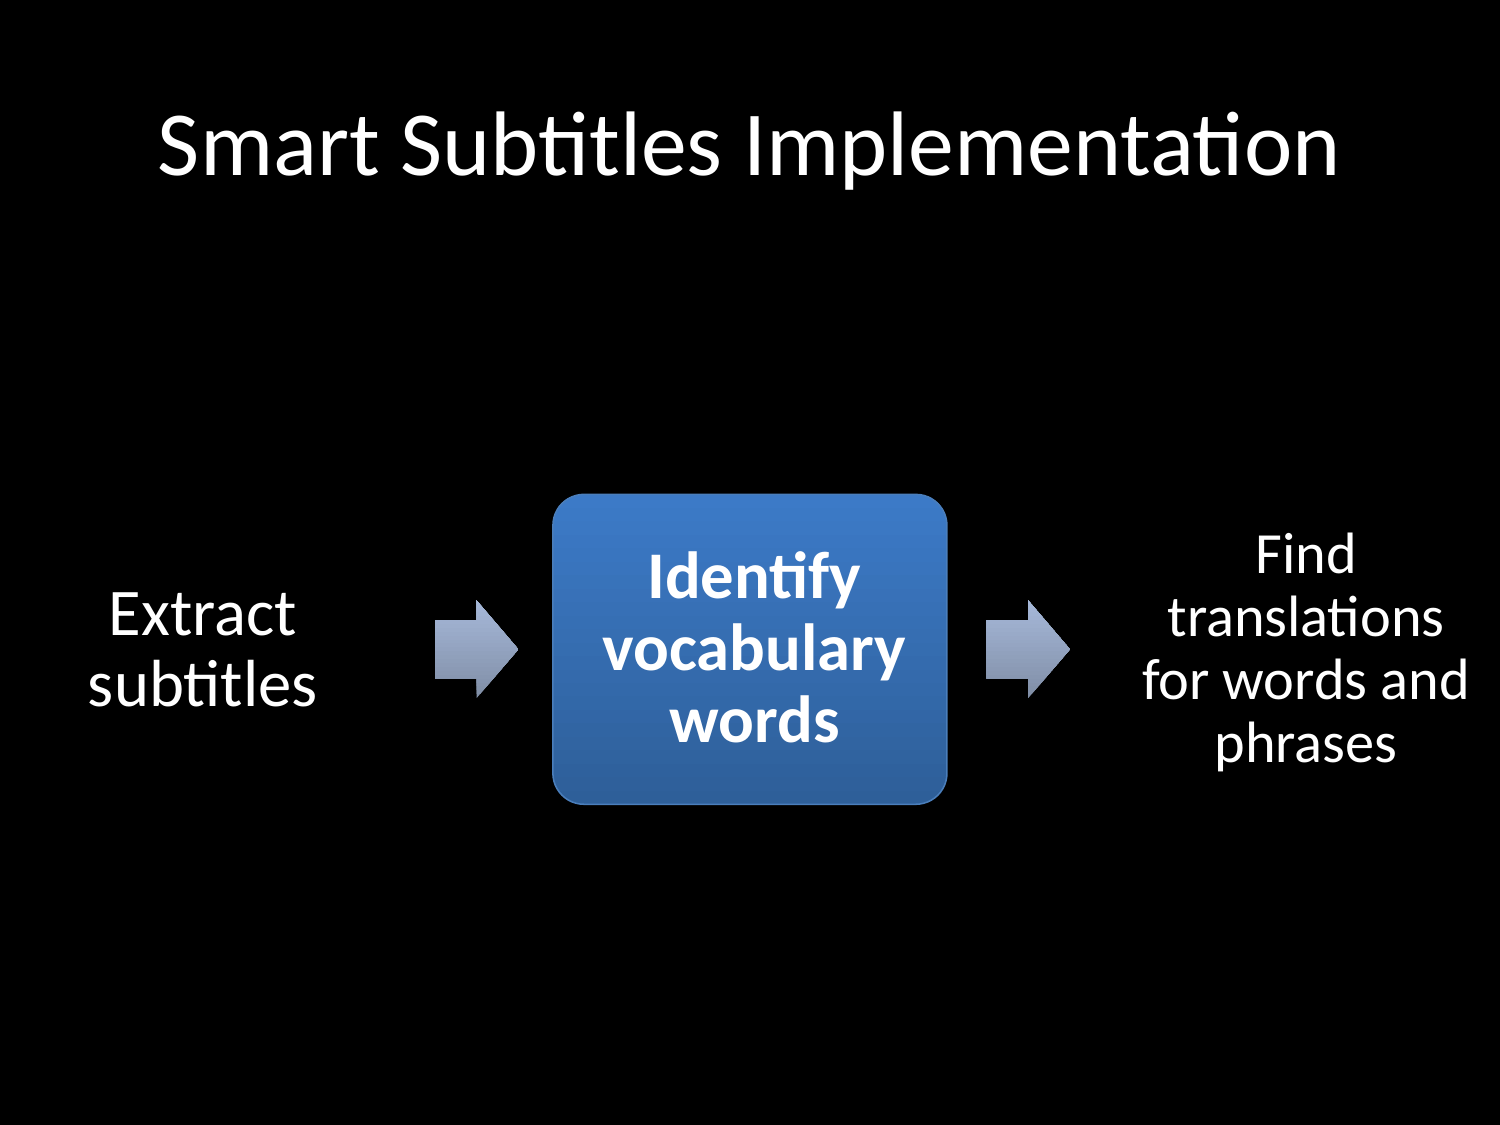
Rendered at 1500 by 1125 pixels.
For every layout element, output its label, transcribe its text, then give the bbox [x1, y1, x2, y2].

title Smart Subtitles Implementation [75, 45, 1425, 147]
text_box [0, 149, 1500, 1125]
